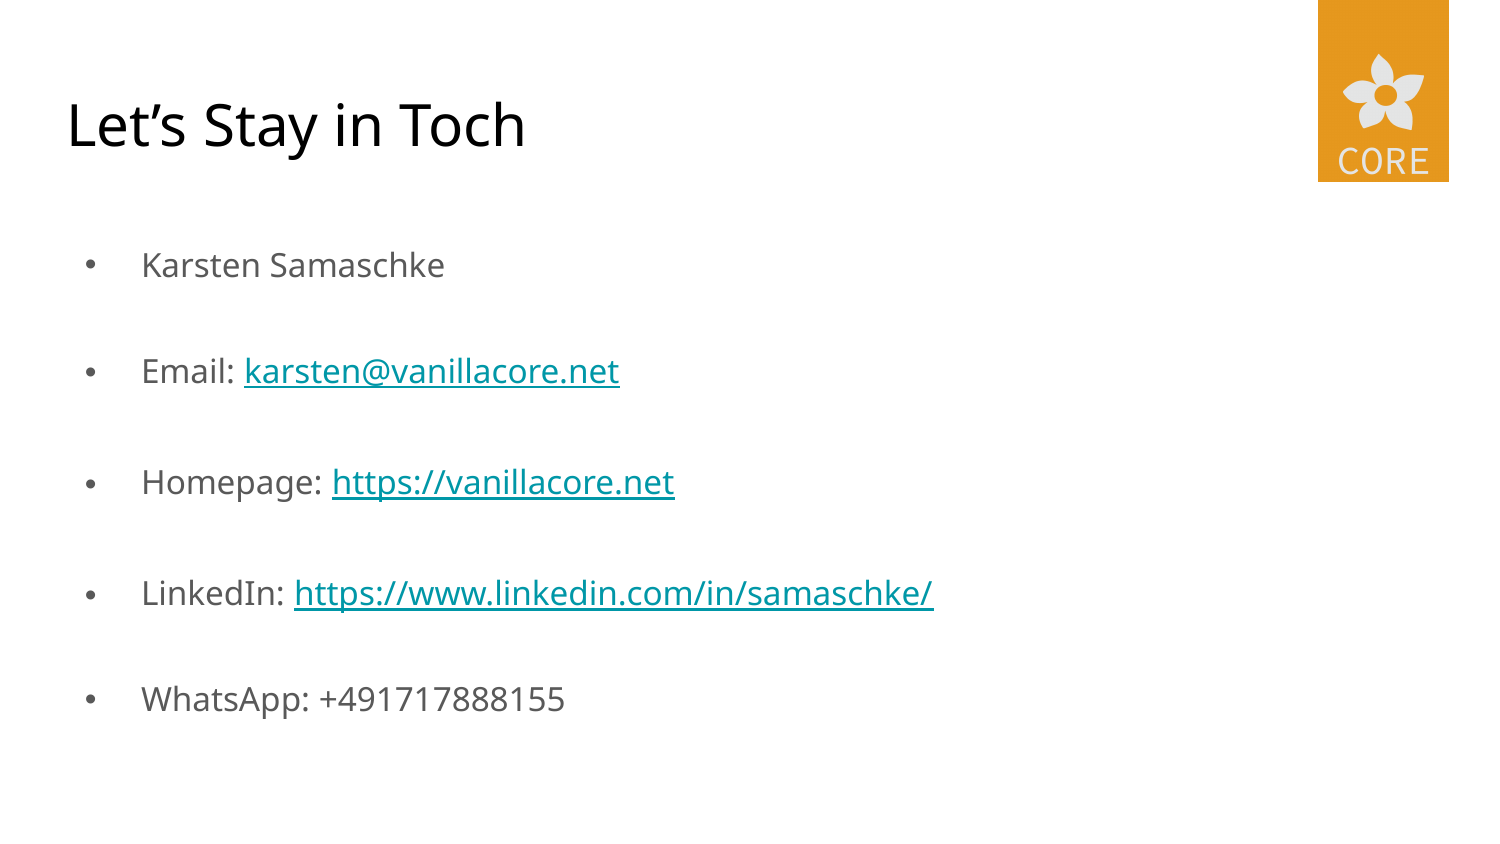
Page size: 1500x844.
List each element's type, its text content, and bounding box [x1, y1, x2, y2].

title Let’s Stay in Toch [51, 72, 1312, 173]
picture [1318, 0, 1449, 182]
list Karsten Samaschke Email: karsten@vanillacore.net Homepage: https://vanillacore.net LinkedIn: https://www.linkedin.com/in/samaschke/ WhatsApp: +491717888155 [51, 189, 1449, 750]
